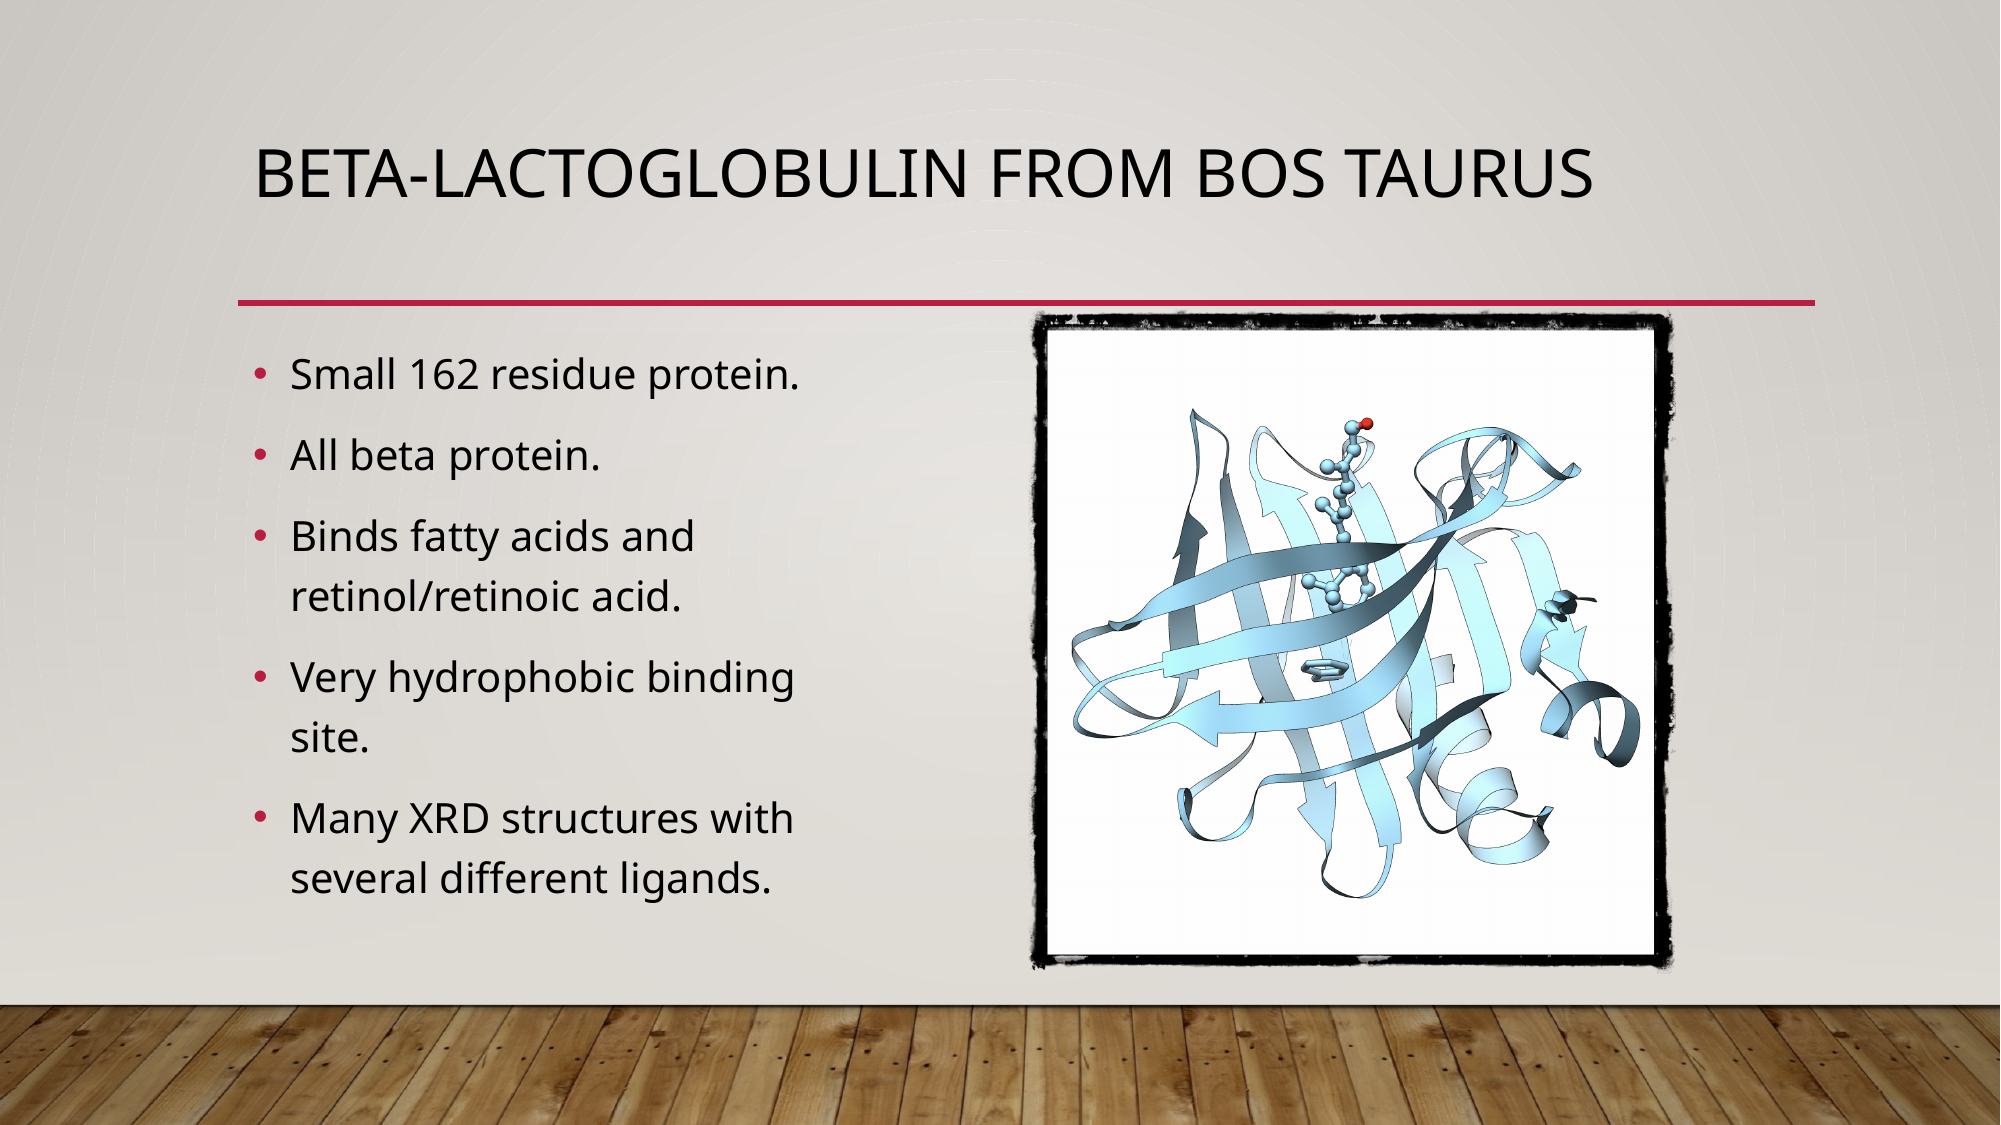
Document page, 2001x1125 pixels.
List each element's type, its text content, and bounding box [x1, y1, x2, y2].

picture [1025, 308, 1676, 977]
picture [0, 1005, 2000, 1125]
list Small 162 residue protein. All beta protein. Binds fatty acids and retinol/retinoic acid. Very hydrophobic binding site. Many XRD structures with several different ligands. [238, 330, 902, 955]
title Beta-lactoglobulin from Bos Taurus [238, 131, 1814, 305]
